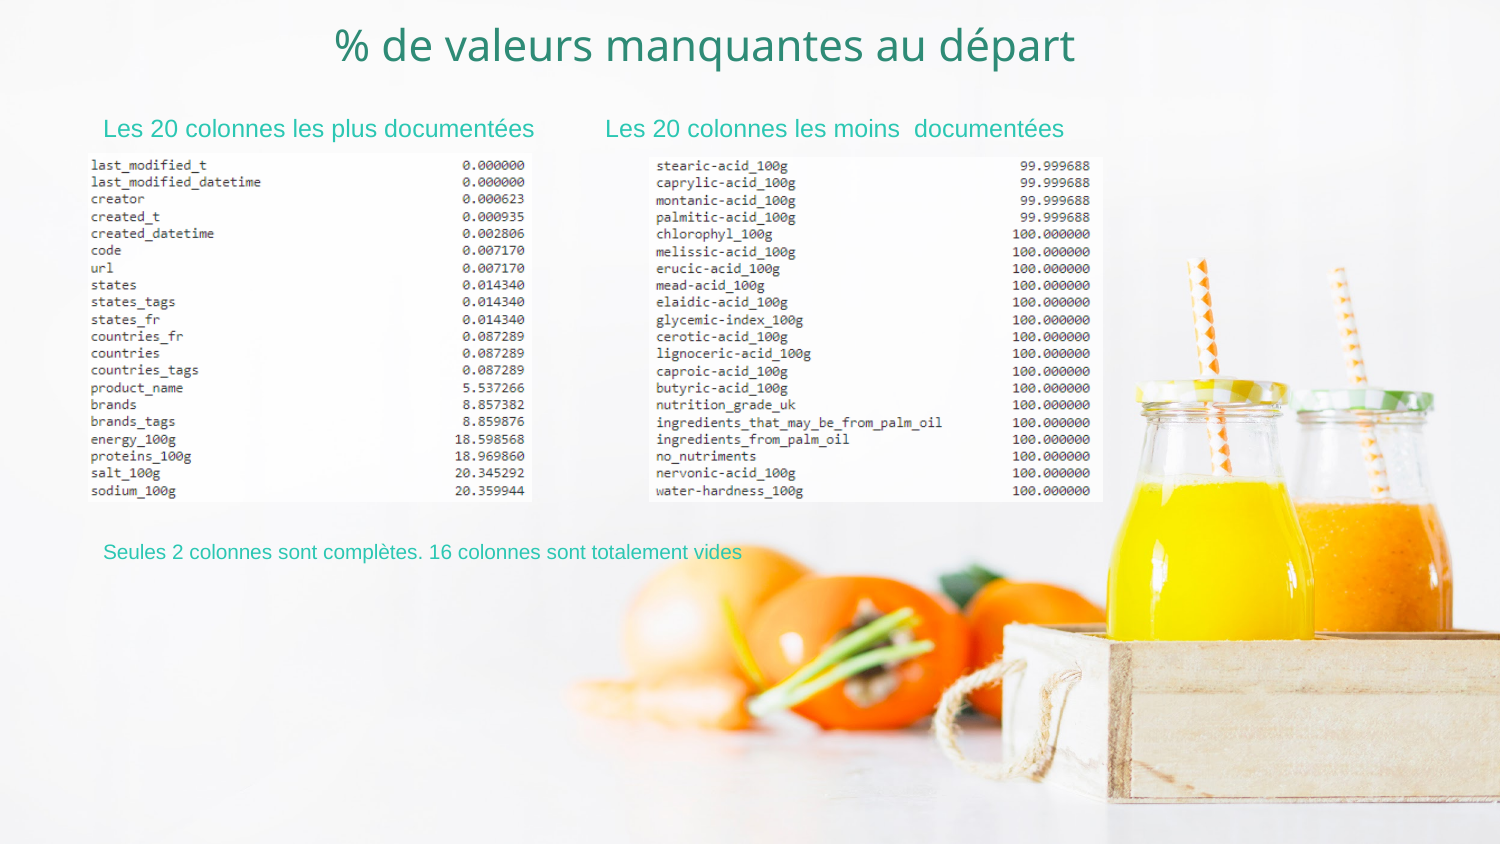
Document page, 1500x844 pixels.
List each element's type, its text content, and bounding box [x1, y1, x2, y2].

picture [0, 0, 1500, 844]
text_box Seules 2 colonnes sont complètes. 16 colonnes sont totalement vides [88, 531, 827, 650]
text_box Les 20 colonnes les plus documentées [88, 104, 565, 148]
text_box Les 20 colonnes les moins documentées [590, 104, 1122, 176]
list % de valeurs manquantes au départ [318, 0, 1359, 89]
